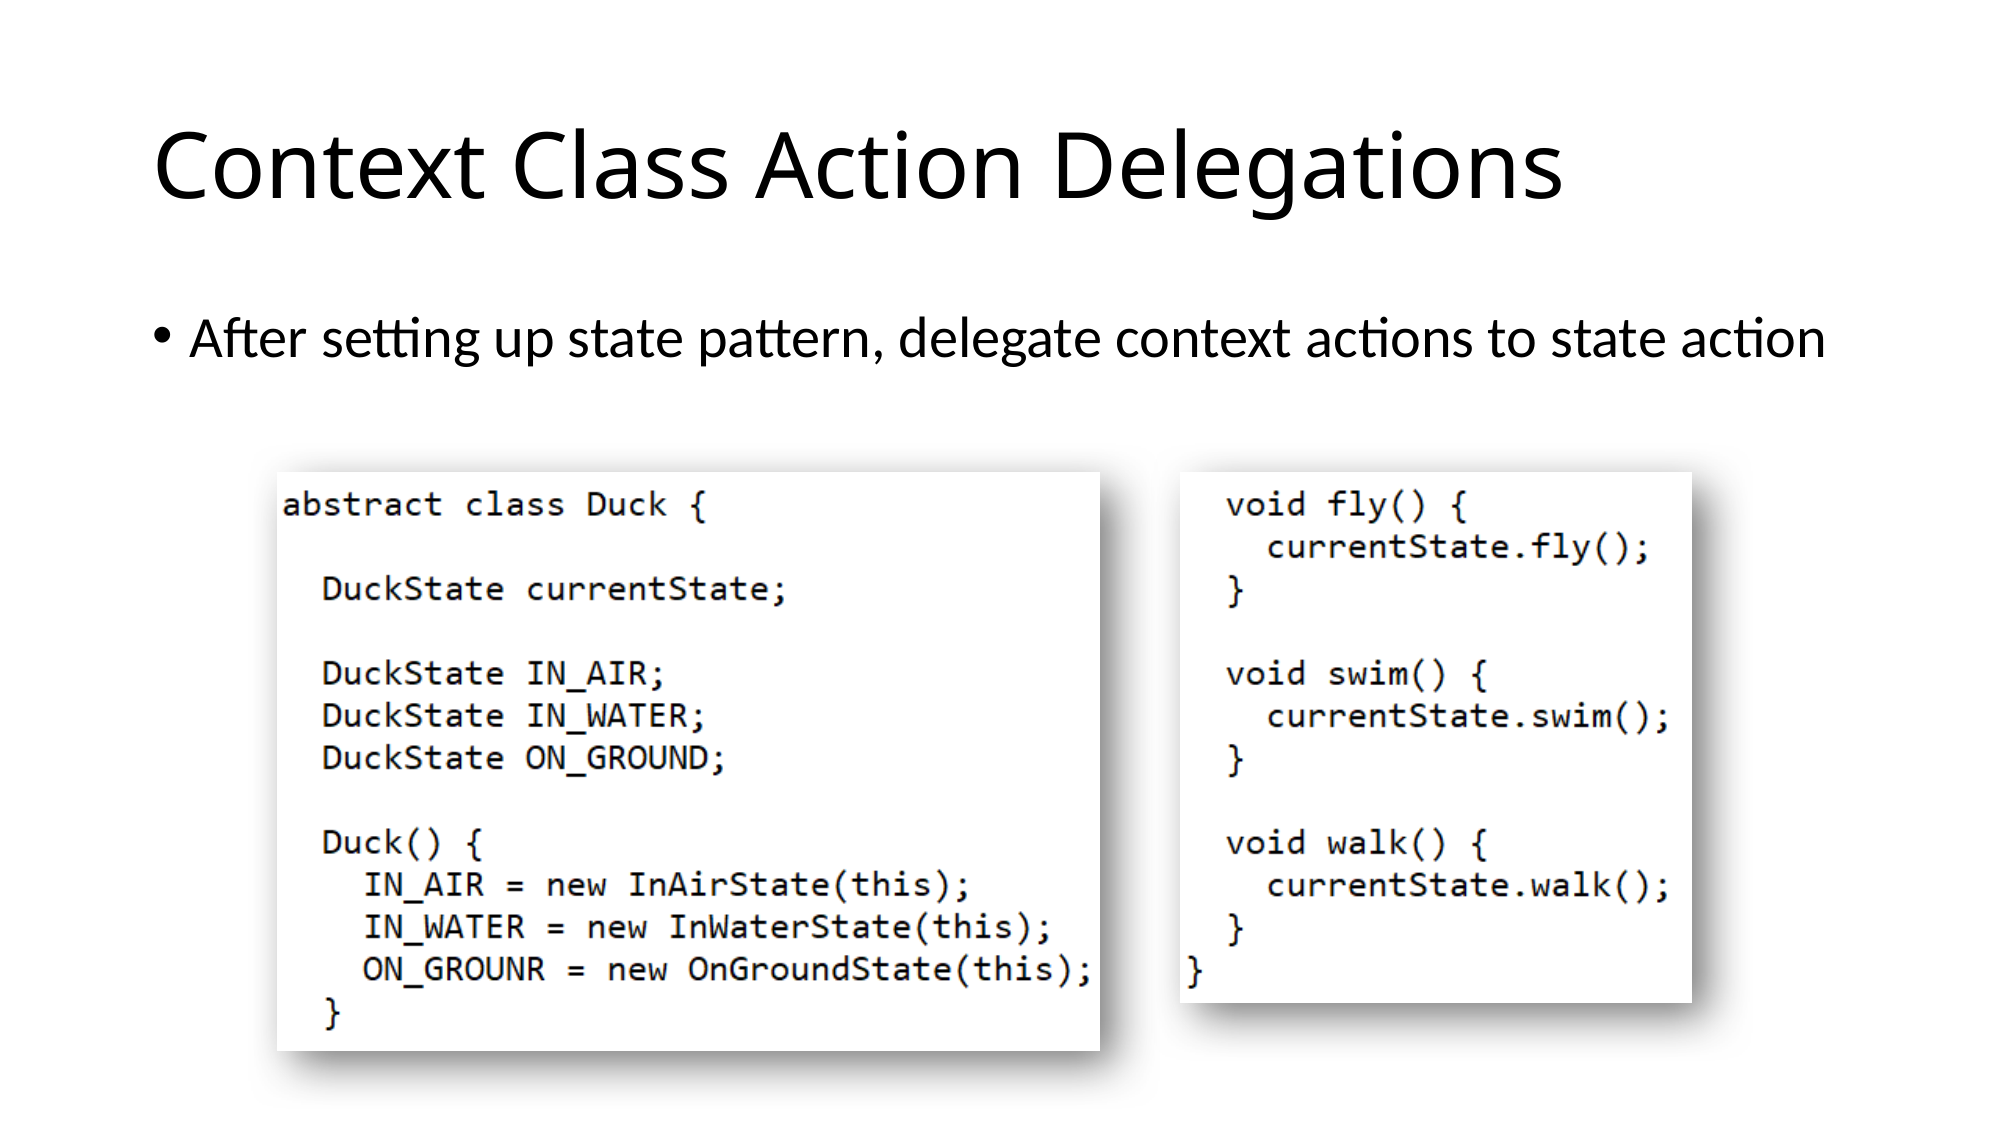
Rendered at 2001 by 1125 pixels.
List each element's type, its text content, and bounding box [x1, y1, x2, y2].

title Context Class Action Delegations [137, 59, 1863, 278]
picture [277, 472, 1100, 1051]
picture [1180, 472, 1692, 1003]
list After setting up state pattern, delegate context actions to state action [137, 299, 1863, 388]
